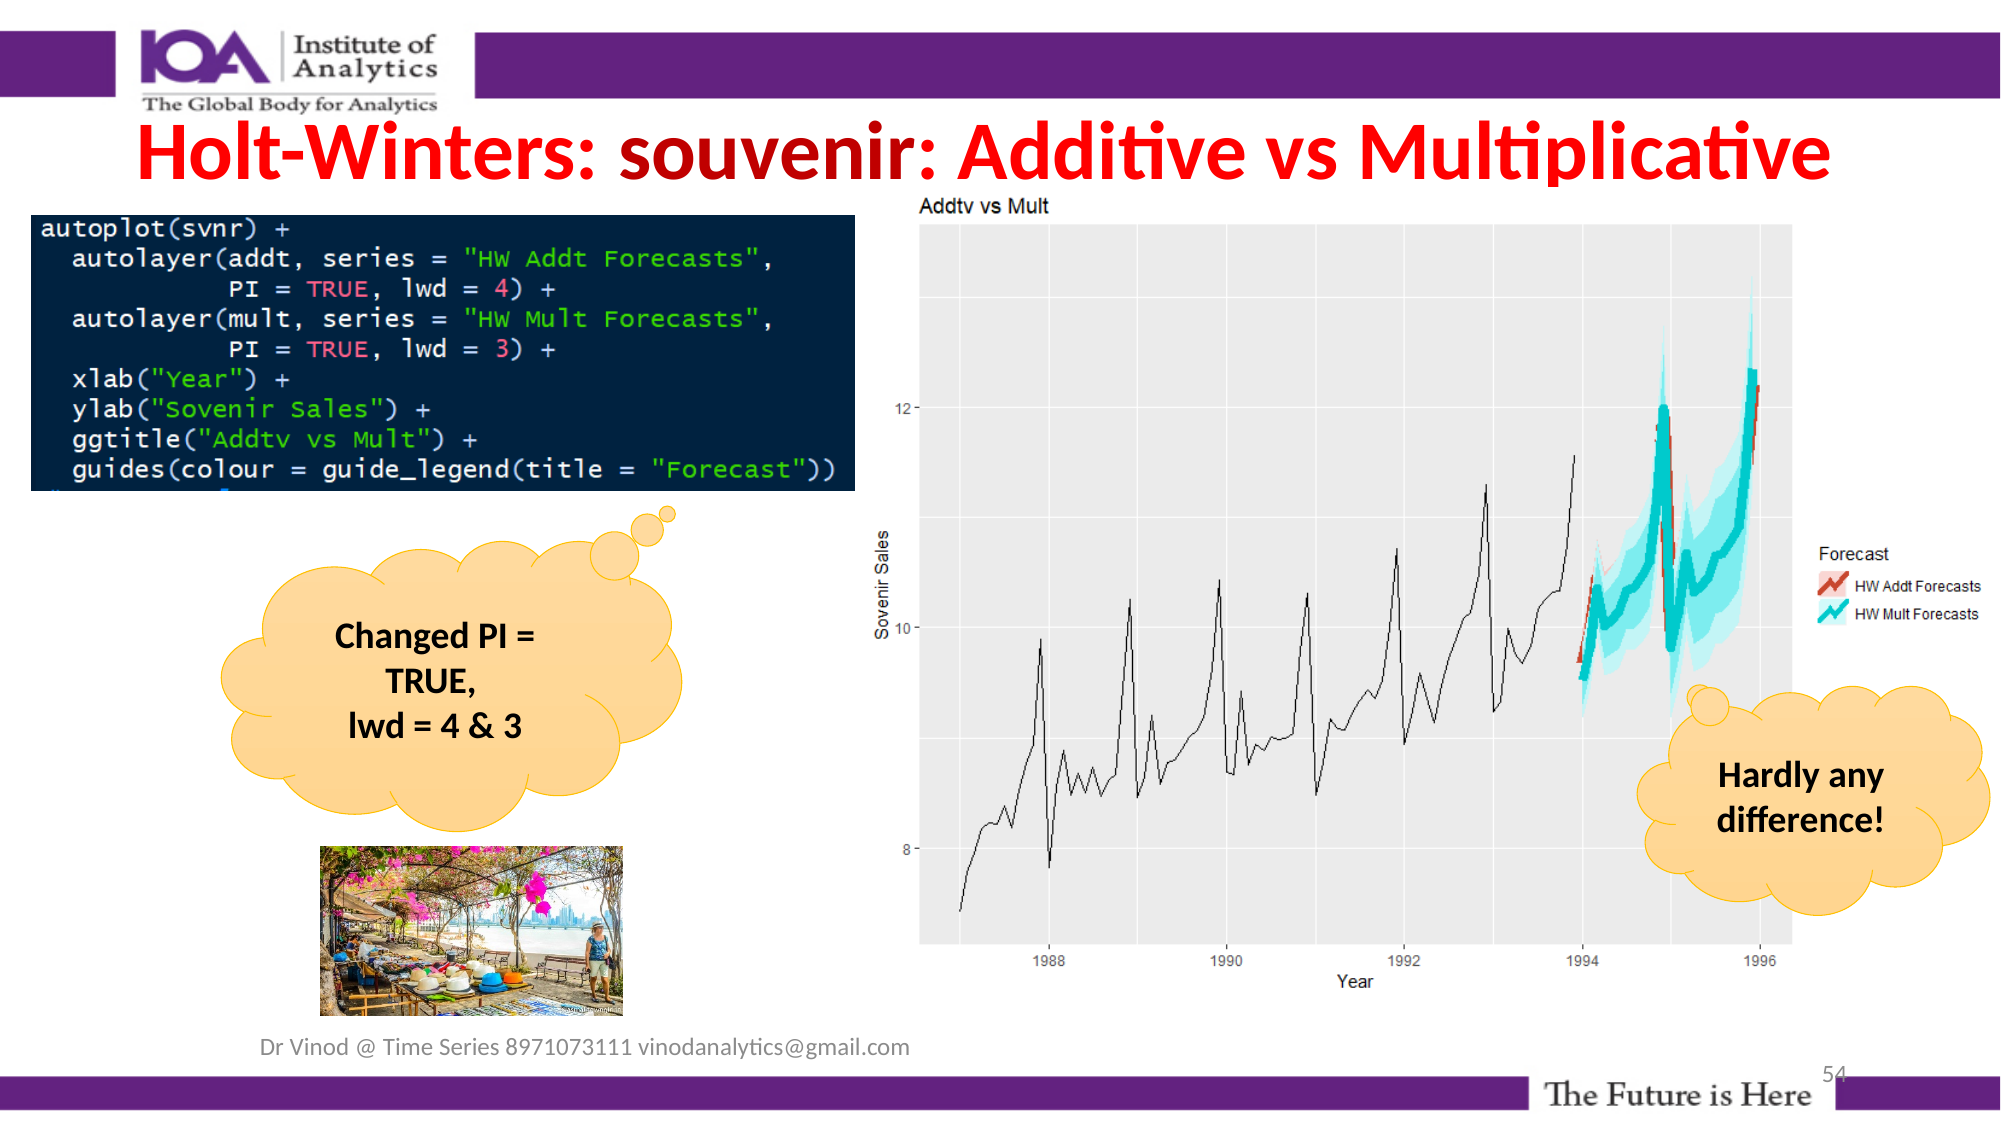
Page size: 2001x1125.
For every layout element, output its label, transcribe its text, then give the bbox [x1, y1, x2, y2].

footer Dr Vinod @ Time Series 8971073111 vinodanalytics@gmail.com [21, 1014, 1151, 1075]
picture [0, 0, 2001, 1125]
text_box Changed PI = TRUE, lwd = 4 & 3 [220, 505, 683, 833]
slide_number 54 [1412, 1042, 1863, 1103]
subtitle Holt-Winters: souvenir: Additive vs Multiplicative [21, 99, 1949, 200]
